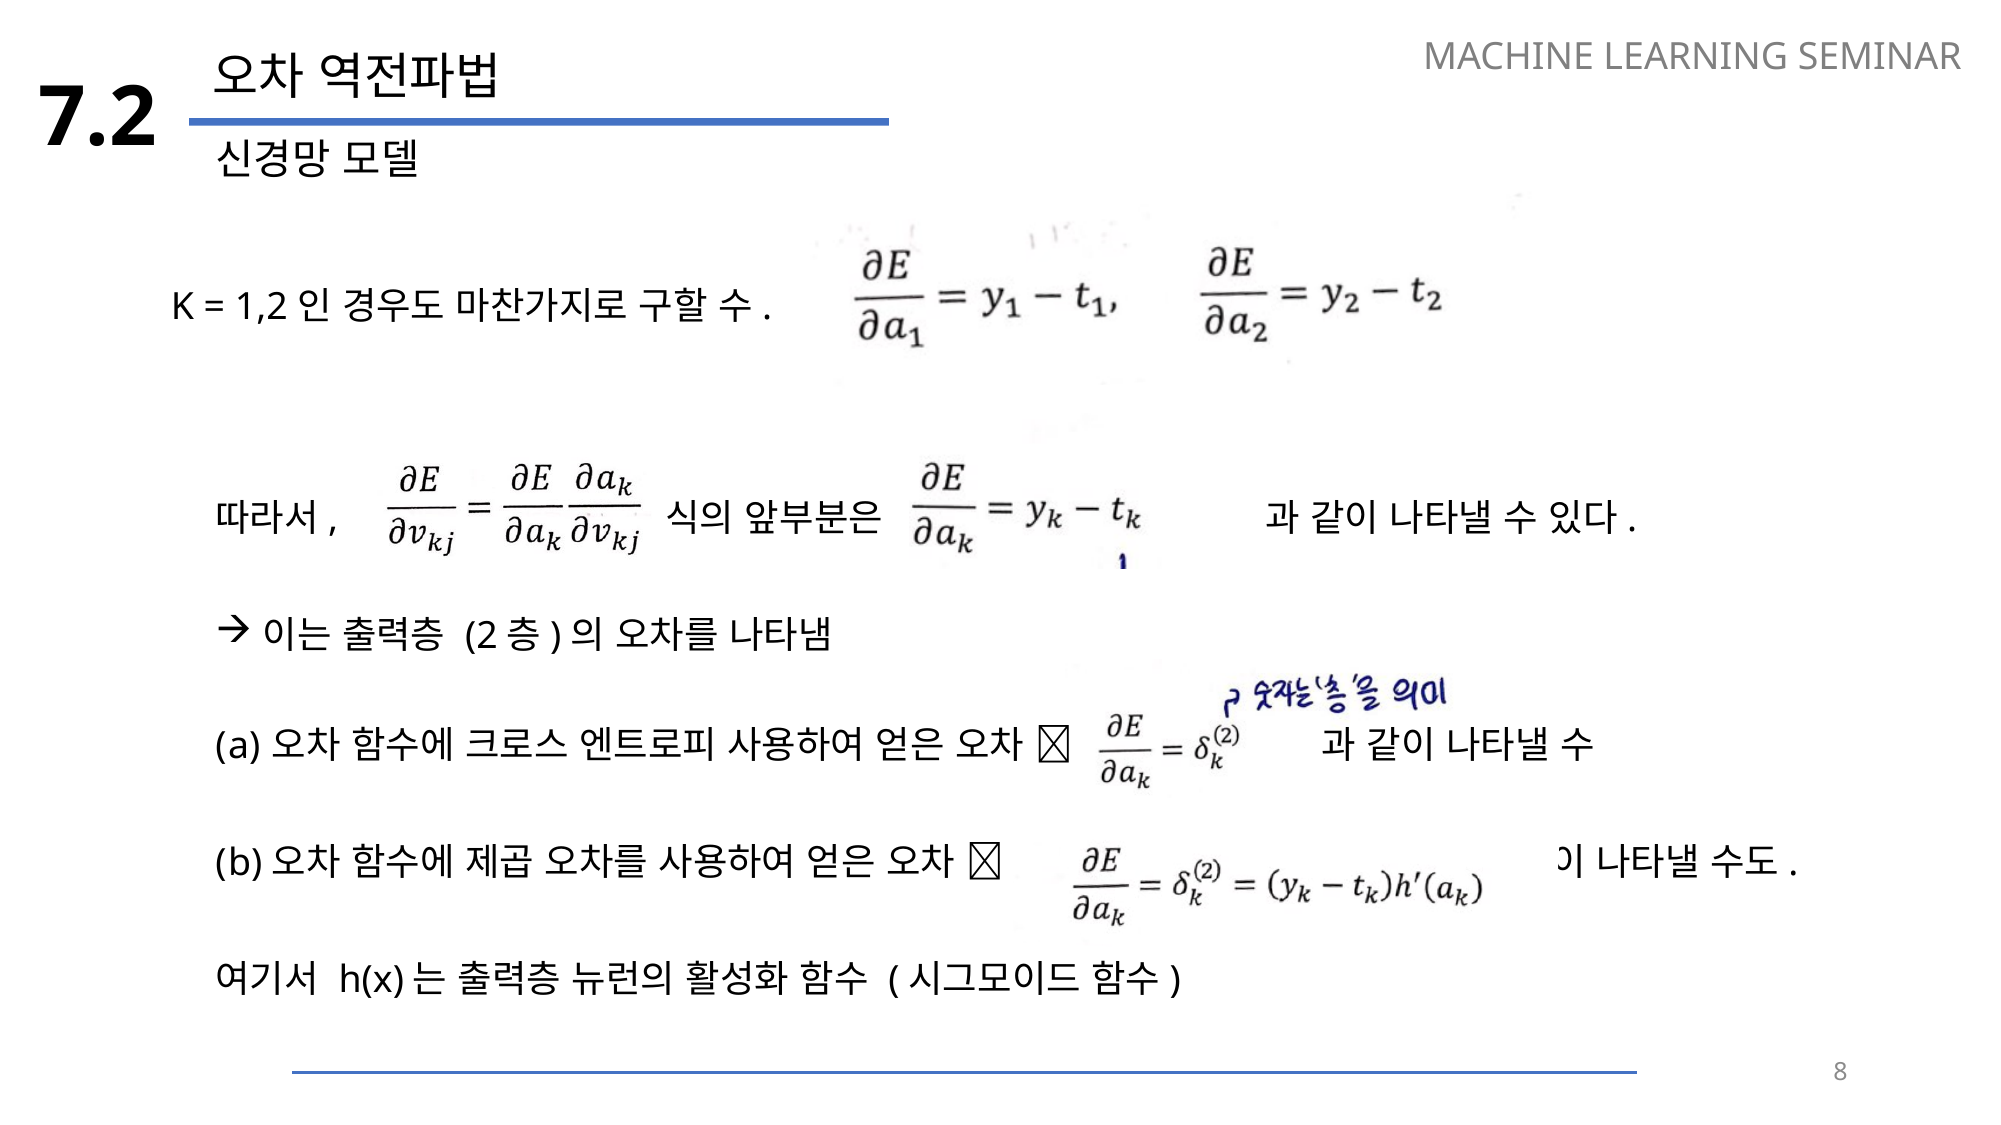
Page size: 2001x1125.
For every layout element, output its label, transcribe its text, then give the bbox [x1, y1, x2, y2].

text_box 오차 역전파법 [140, 37, 574, 113]
text_box 신경망 모델 [200, 125, 554, 191]
text_box MACHINE LEARNING SEMINAR [1342, 24, 1977, 85]
picture [1001, 807, 1560, 968]
text_box [188, 117, 890, 127]
picture [377, 441, 652, 568]
picture [1065, 659, 1454, 798]
text_box 오차 함수에 크로스 엔트로피 사용하여 얻은 오차  과 같이 나타낼 수 오차 함수에 제곱 오차를 사용하여 얻은 오차  과 같이 나타낼 수도. 여기서 h(x)는 출력층 뉴런의 활성화 함수 (시그모이드 함수) [200, 700, 1929, 1008]
text_box 따라서, 식의 앞부분은 과 같이 나타낼 수 있다. 이는 출력층 (2층)의 오차를 나타냄 [200, 472, 1781, 664]
slide_number 8 [1412, 1042, 1863, 1103]
picture [795, 180, 1556, 404]
text_box 7.2 [23, 55, 182, 170]
picture [909, 413, 1162, 569]
text_box K = 1,2인 경우도 마찬가지로 구할 수. [156, 274, 798, 335]
